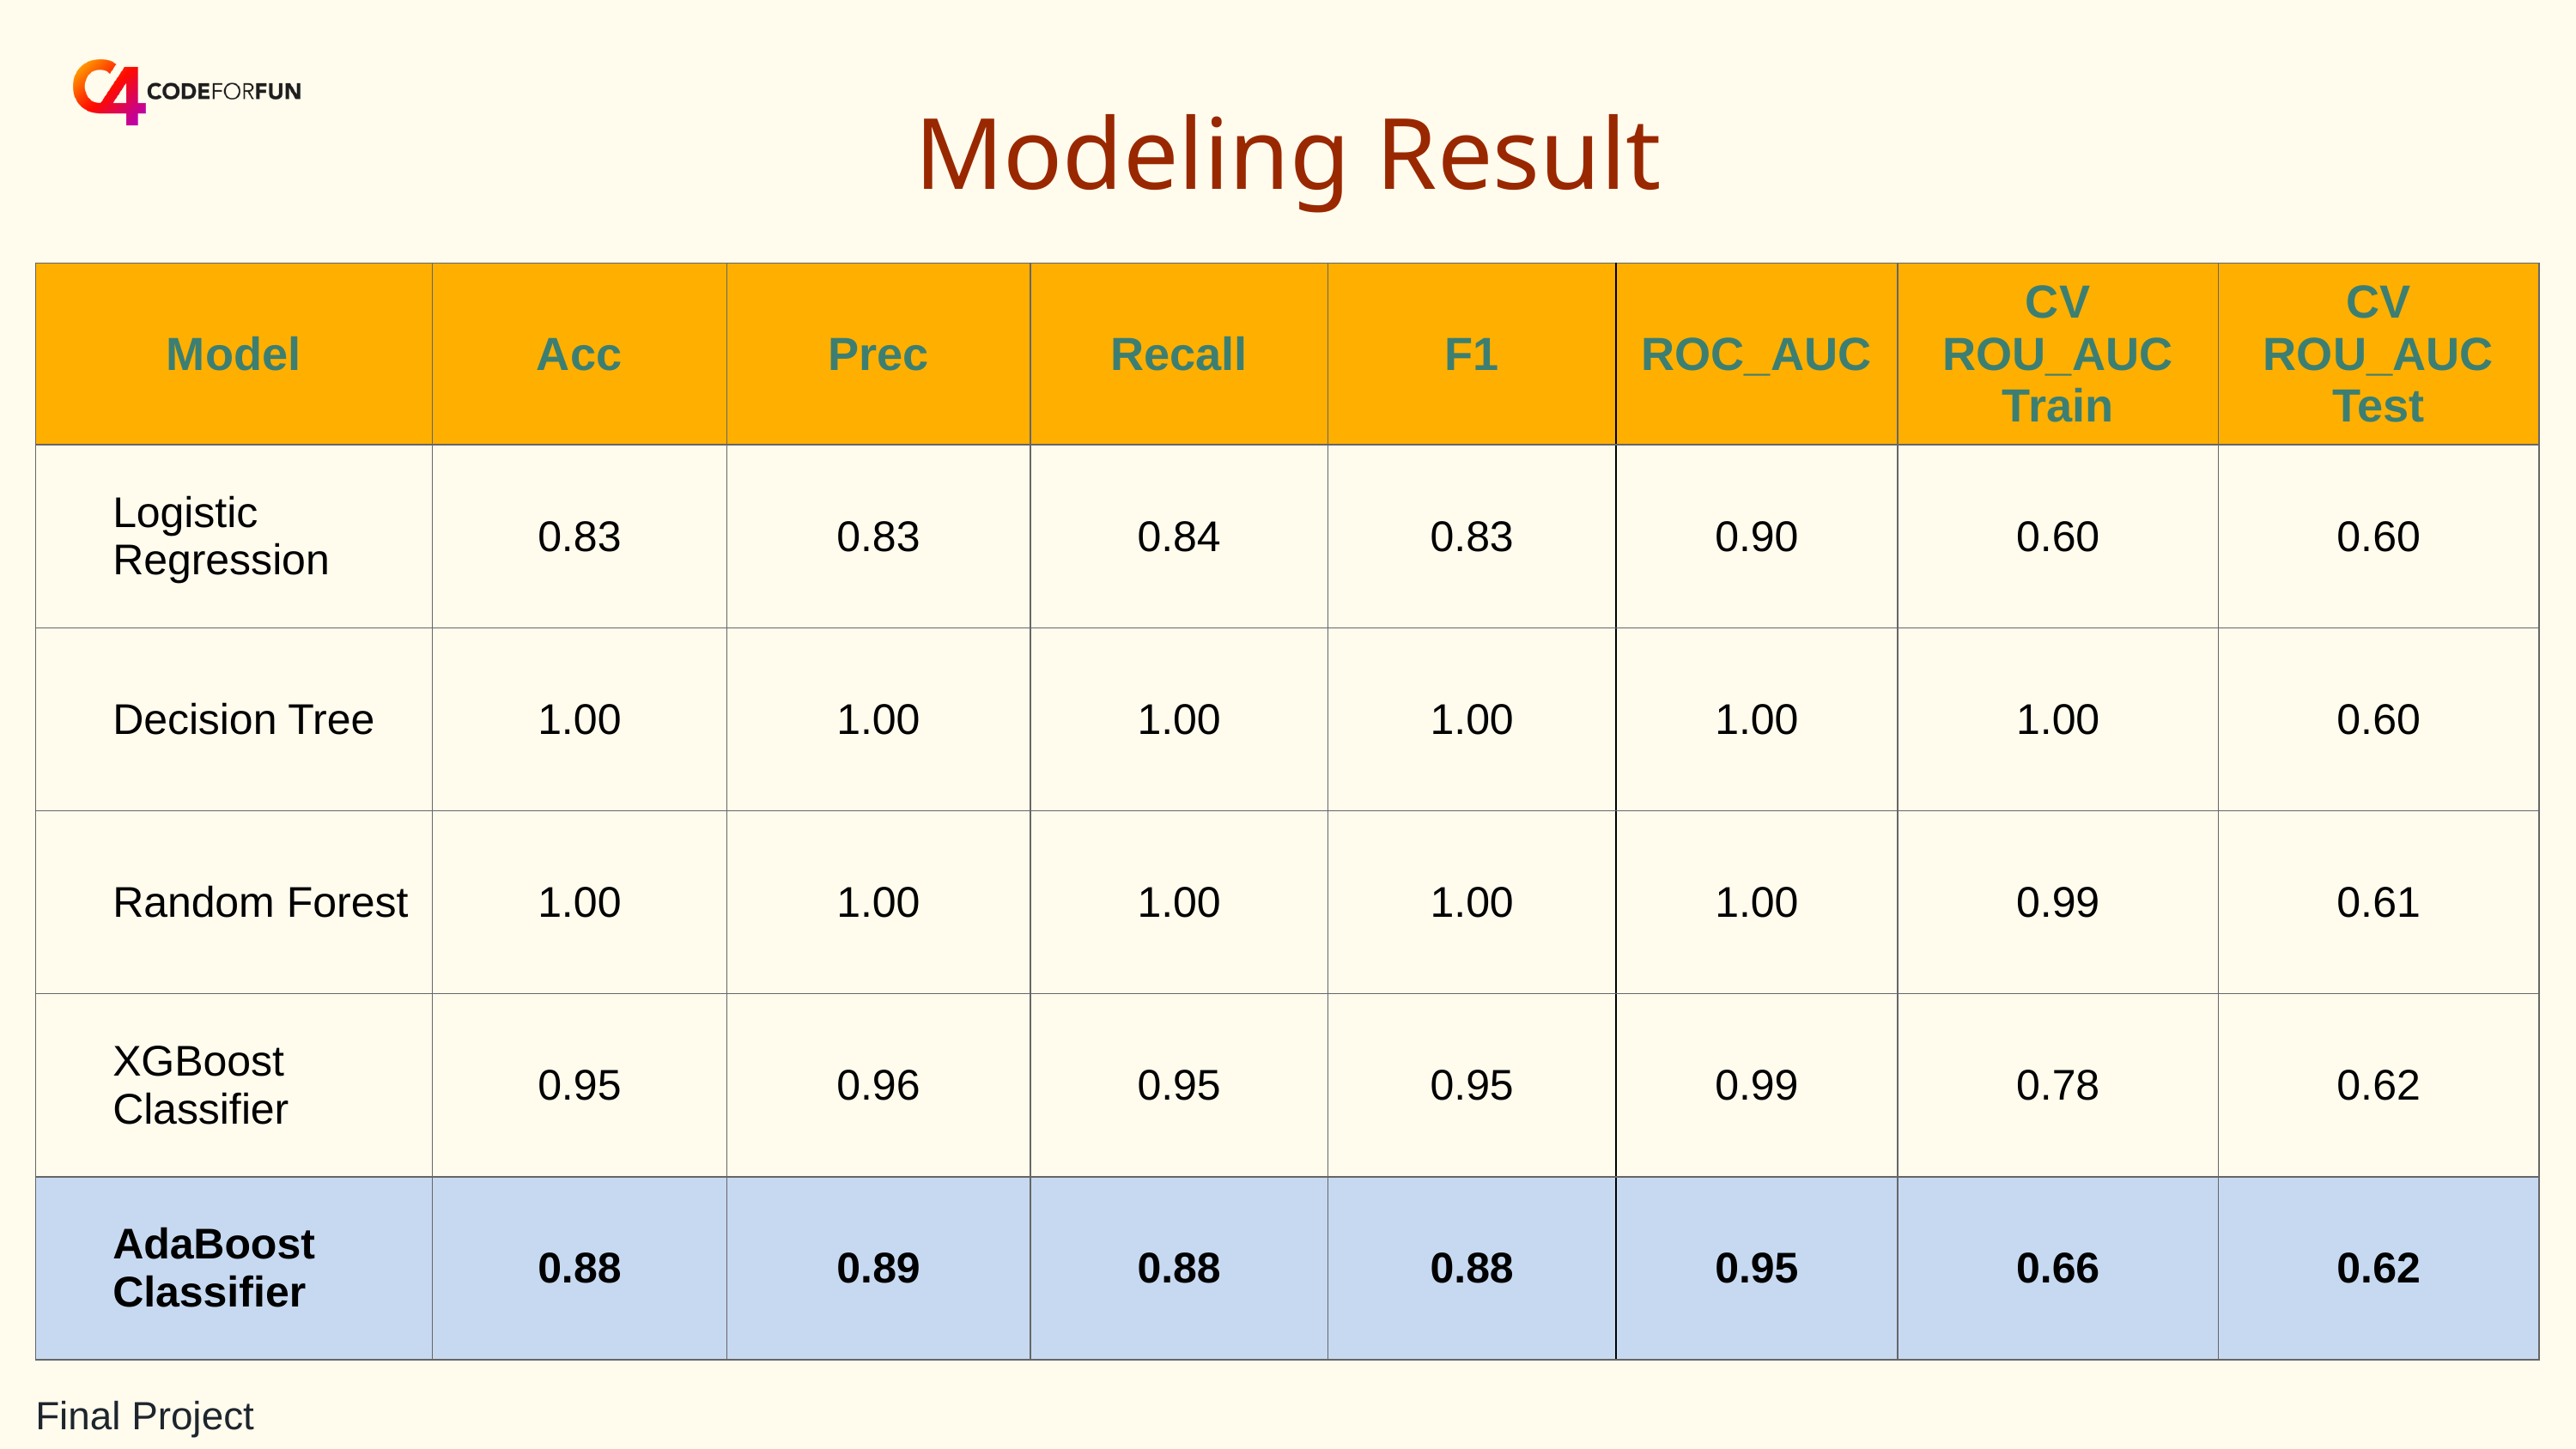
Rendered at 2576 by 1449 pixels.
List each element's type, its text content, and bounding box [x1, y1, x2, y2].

table_cell 1.00 [433, 811, 726, 993]
table_cell 0.62 [2219, 1178, 2538, 1359]
table_cell 0.90 [1617, 446, 1897, 627]
table_cell 0.83 [1328, 446, 1615, 627]
table_cell 0.99 [1899, 811, 2218, 993]
table_header Prec [727, 264, 1030, 444]
table_cell 0.89 [727, 1178, 1030, 1359]
table_cell 0.83 [727, 446, 1030, 627]
table_cell 1.00 [1617, 628, 1897, 810]
table_cell Logistic Regression [36, 446, 432, 627]
table_cell 1.00 [1328, 628, 1615, 810]
table_cell 0.95 [433, 994, 726, 1176]
table_header CV ROU_AUC Test [2219, 264, 2538, 444]
table_header ROC_AUC [1617, 264, 1897, 444]
table_cell 0.95 [1617, 1178, 1897, 1359]
table_cell 1.00 [1899, 628, 2218, 810]
table_cell XGBoost Classifier [36, 994, 432, 1176]
table_cell Random Forest [36, 811, 432, 993]
table_cell 1.00 [1031, 811, 1327, 993]
table_cell 0.60 [1899, 446, 2218, 627]
table_cell 0.88 [1328, 1178, 1615, 1359]
table_cell 0.60 [2219, 628, 2538, 810]
table_cell 0.62 [2219, 994, 2538, 1176]
table_cell 0.83 [433, 446, 726, 627]
table_header F1 [1328, 264, 1615, 444]
table_cell 0.84 [1031, 446, 1327, 627]
table_cell 1.00 [1617, 811, 1897, 993]
table_cell 0.99 [1617, 994, 1897, 1176]
table_cell 0.96 [727, 994, 1030, 1176]
table_cell 0.78 [1899, 994, 2218, 1176]
table_cell 0.88 [433, 1178, 726, 1359]
table_cell 0.66 [1899, 1178, 2218, 1359]
table_header Model [36, 264, 432, 444]
table_header Acc [433, 264, 726, 444]
table_cell 0.60 [2219, 446, 2538, 627]
table_header CV ROU_AUC Train [1899, 264, 2218, 444]
table_cell 0.95 [1031, 994, 1327, 1176]
table_cell 1.00 [433, 628, 726, 810]
table_cell 1.00 [727, 628, 1030, 810]
table_header Recall [1031, 264, 1327, 444]
table_cell Decision Tree [36, 628, 432, 810]
table_cell 0.88 [1031, 1178, 1327, 1359]
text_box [69, 44, 318, 141]
table_cell AdaBoost Classifier [36, 1178, 432, 1359]
table_cell 0.61 [2219, 811, 2538, 993]
table_cell 1.00 [1328, 811, 1615, 993]
title Modeling Result [750, 69, 1826, 231]
table_cell 0.95 [1328, 994, 1615, 1176]
text_box Final Project [35, 1376, 309, 1438]
table_cell 1.00 [727, 811, 1030, 993]
table_cell 1.00 [1031, 628, 1327, 810]
